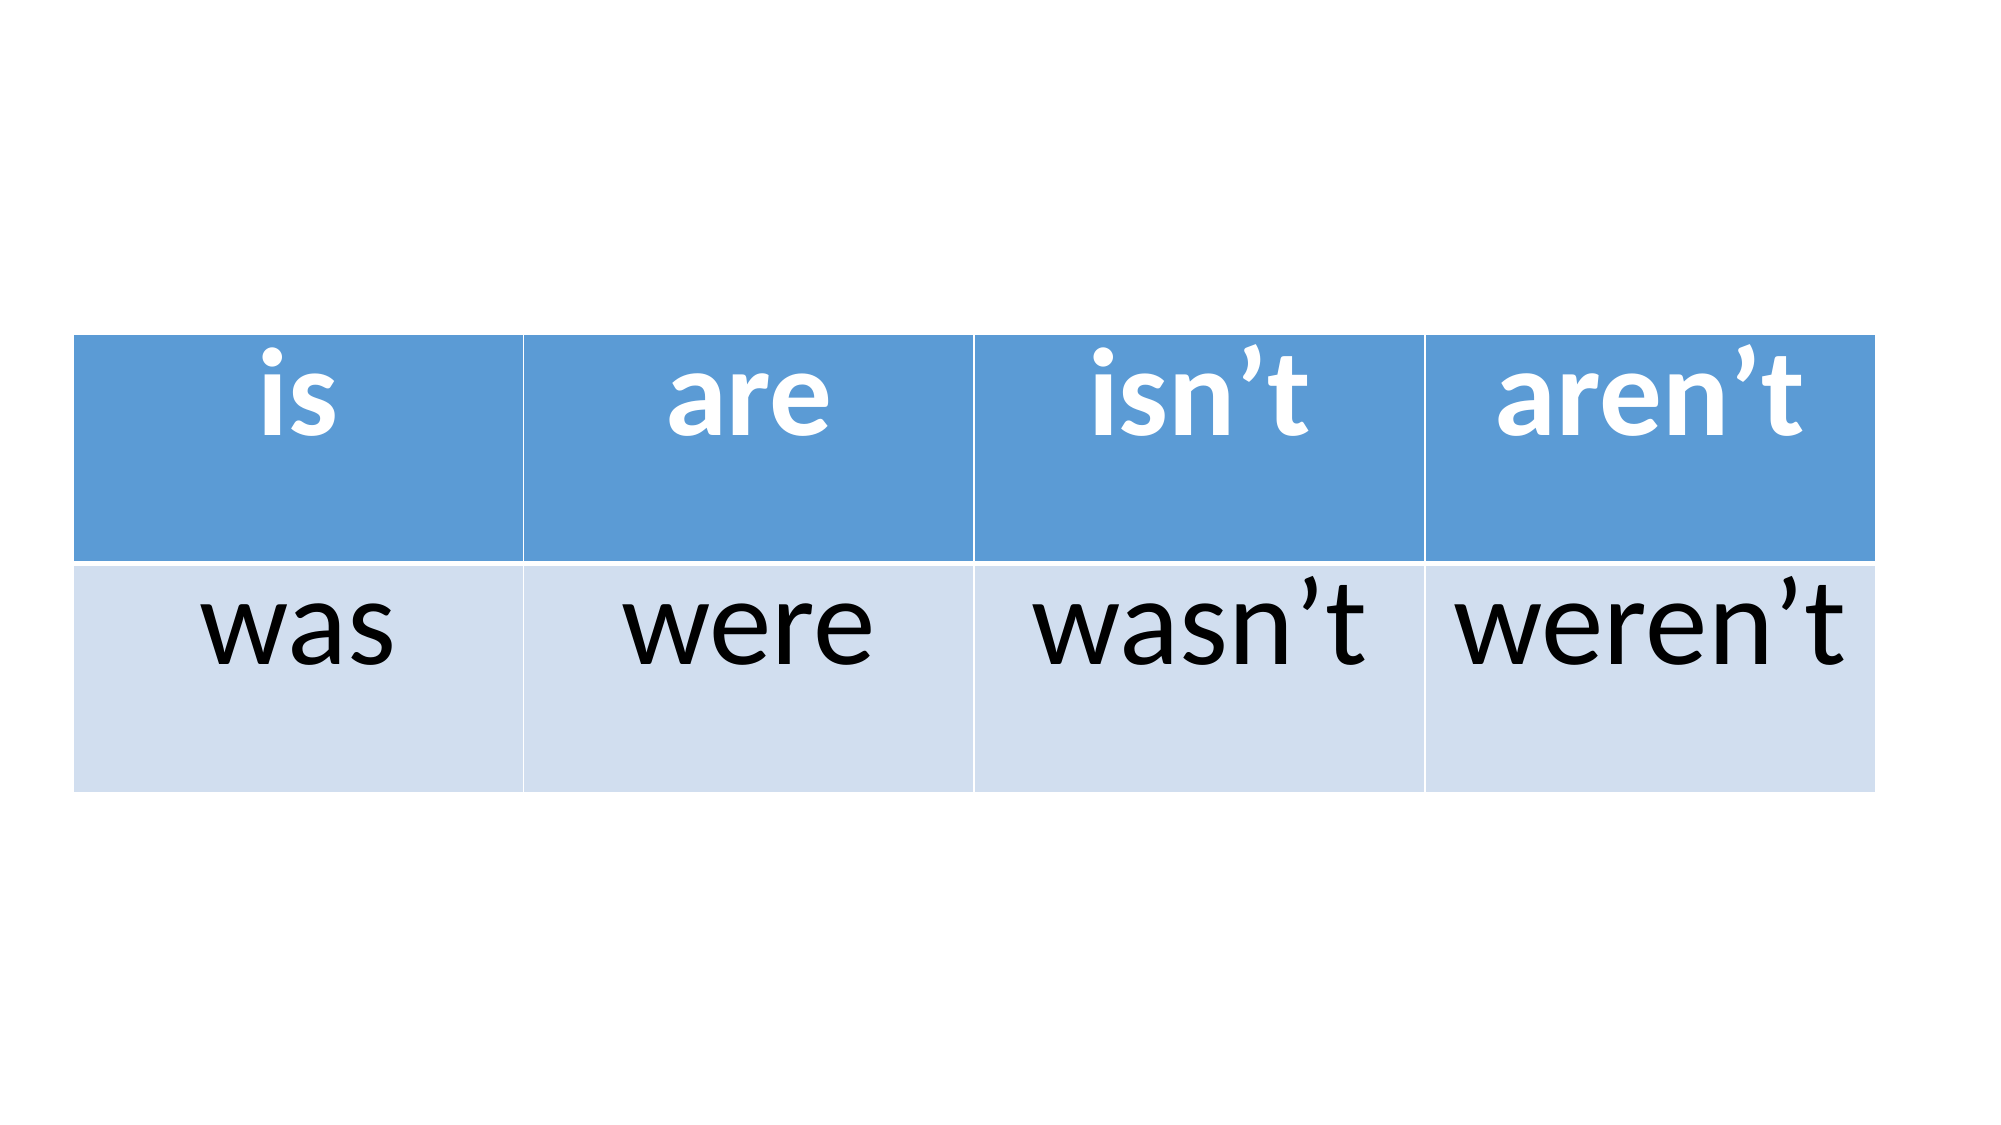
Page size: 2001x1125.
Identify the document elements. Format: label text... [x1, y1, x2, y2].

table_cell were [524, 566, 973, 792]
table_cell weren’t [1426, 566, 1875, 792]
table_cell wasn’t [975, 566, 1424, 792]
table_header aren’t [1426, 335, 1875, 561]
table_header are [524, 335, 973, 561]
table_header isn’t [975, 335, 1424, 561]
table_cell was [74, 566, 523, 792]
table_header is [74, 335, 523, 561]
